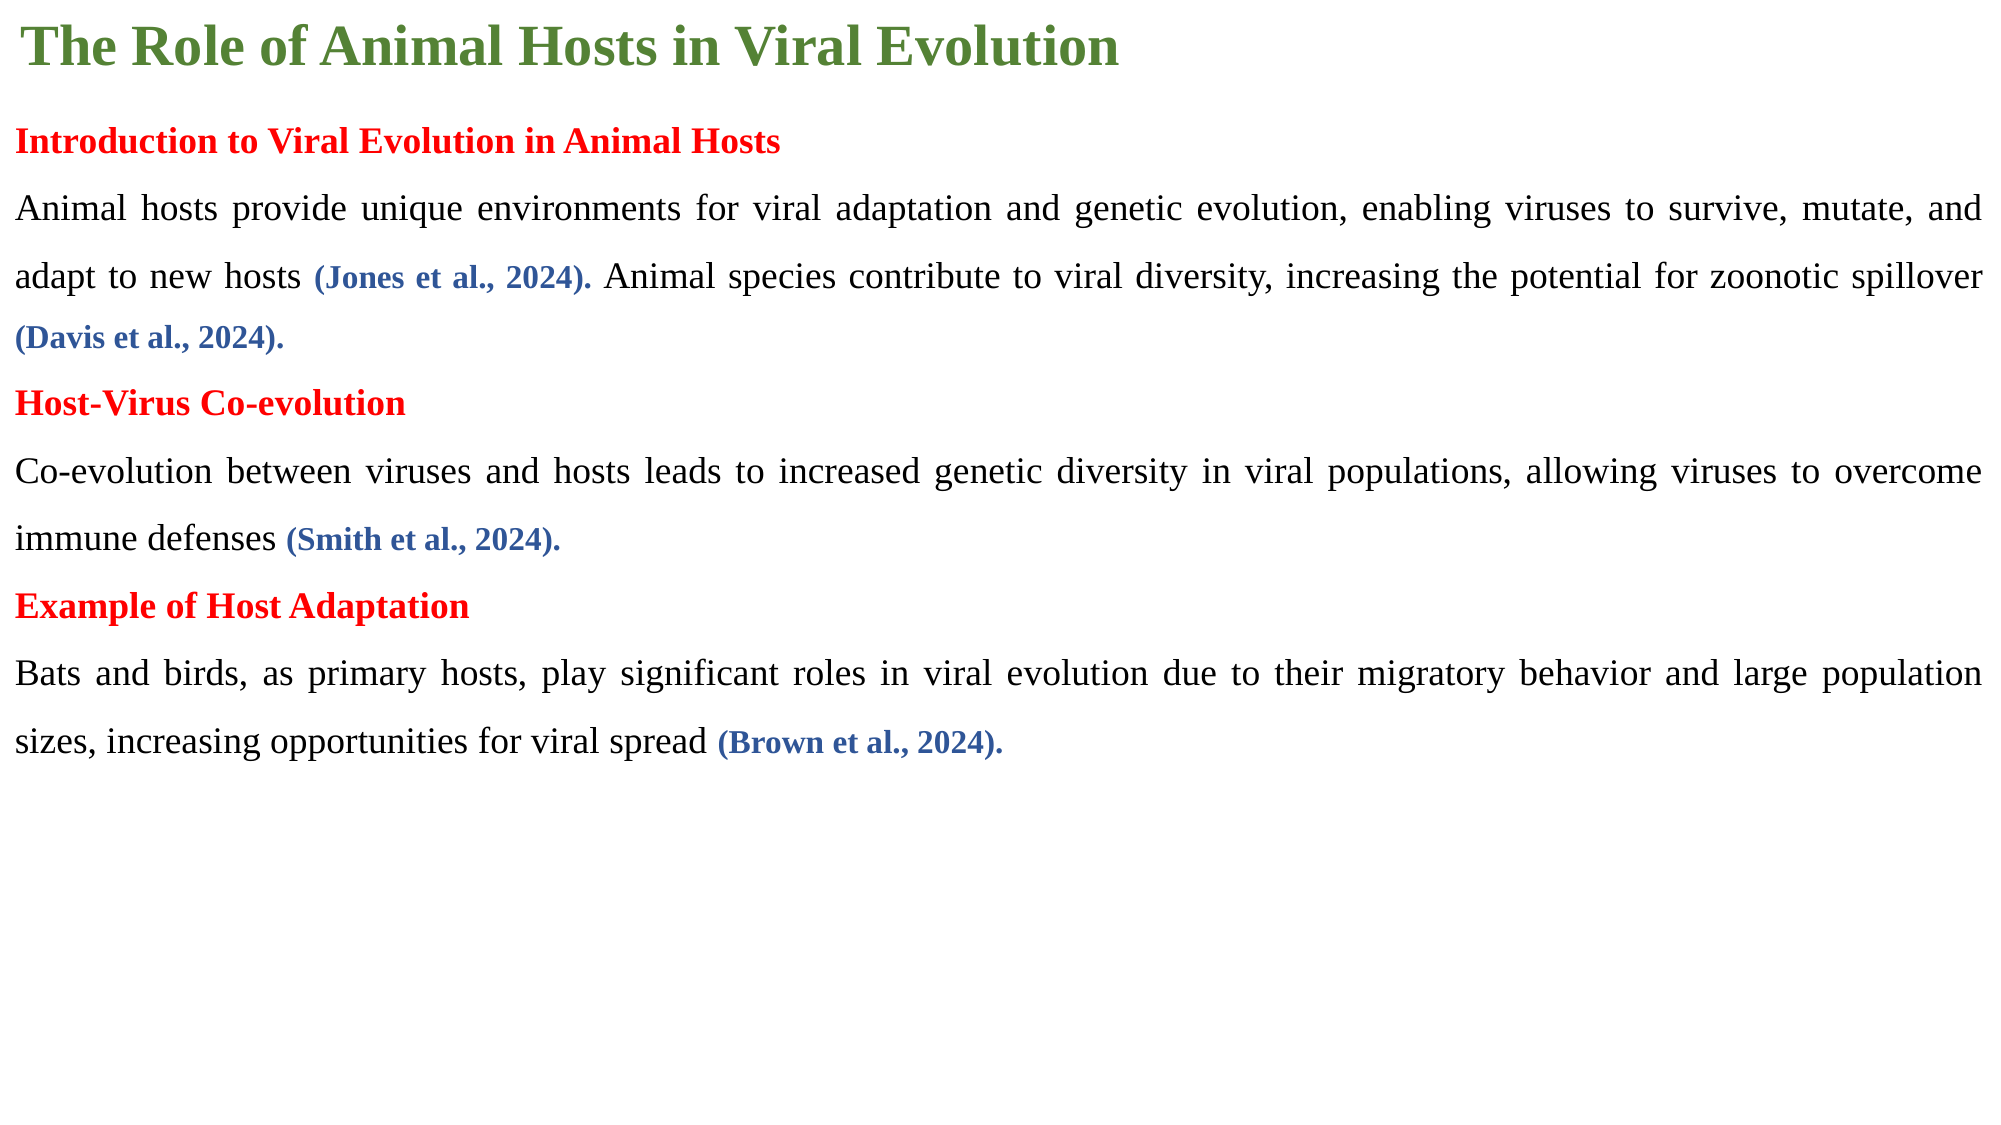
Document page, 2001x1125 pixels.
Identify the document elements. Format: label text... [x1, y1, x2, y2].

text_box The Role of Animal Hosts in Viral Evolution [5, 0, 1136, 85]
text_box Introduction to Viral Evolution in Animal Hosts Animal hosts provide unique environments for viral adaptation and genetic evolution, enabling viruses to survive, mutate, and adapt to new hosts (Jones et al., 2024). Animal species contribute to viral diversity, increasing the potential for zoonotic spillover (Davis et al., 2024). Host-Virus Co-evolution Co-evolution between viruses and hosts leads to increased genetic diversity in viral populations, allowing viruses to overcome immune defenses (Smith et al., 2024). Example of Host Adaptation Bats and birds, as primary hosts, play significant roles in viral evolution due to their migratory behavior and large population sizes, increasing opportunities for viral spread (Brown et al., 2024). [0, 85, 2000, 768]
